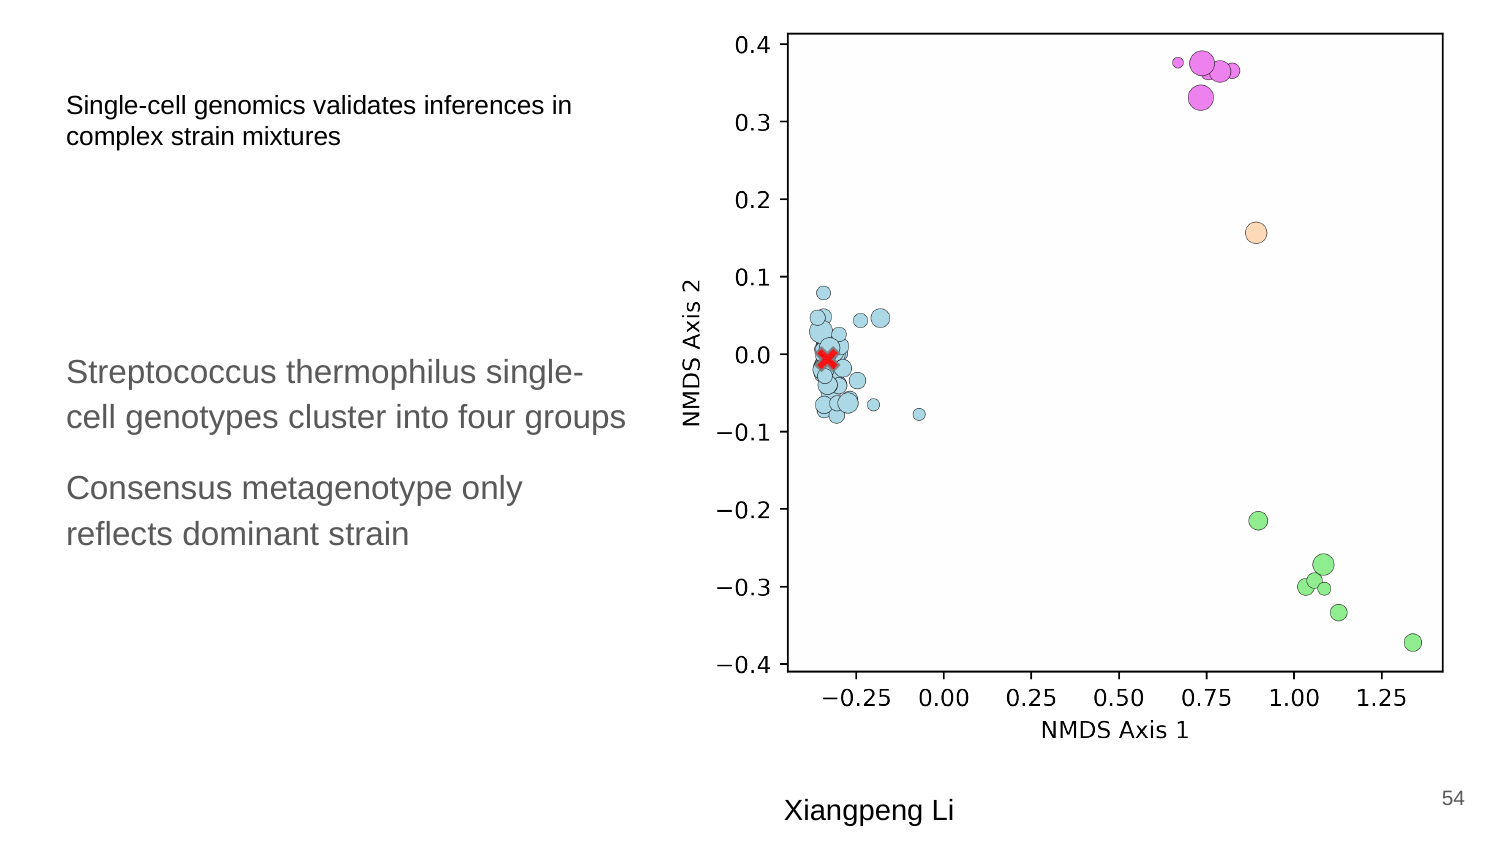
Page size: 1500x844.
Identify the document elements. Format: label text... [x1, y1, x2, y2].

title Single-cell genomics validates inferences in complex strain mixtures [51, 72, 655, 167]
slide_number ‹#› [1389, 786, 1480, 830]
text_box Xiangpeng Li [768, 786, 983, 842]
list Streptococcus thermophilus single-cell genotypes cluster into four groups Consensus metagenotype only reflects dominant strain [51, 328, 648, 750]
picture [681, 0, 1500, 777]
